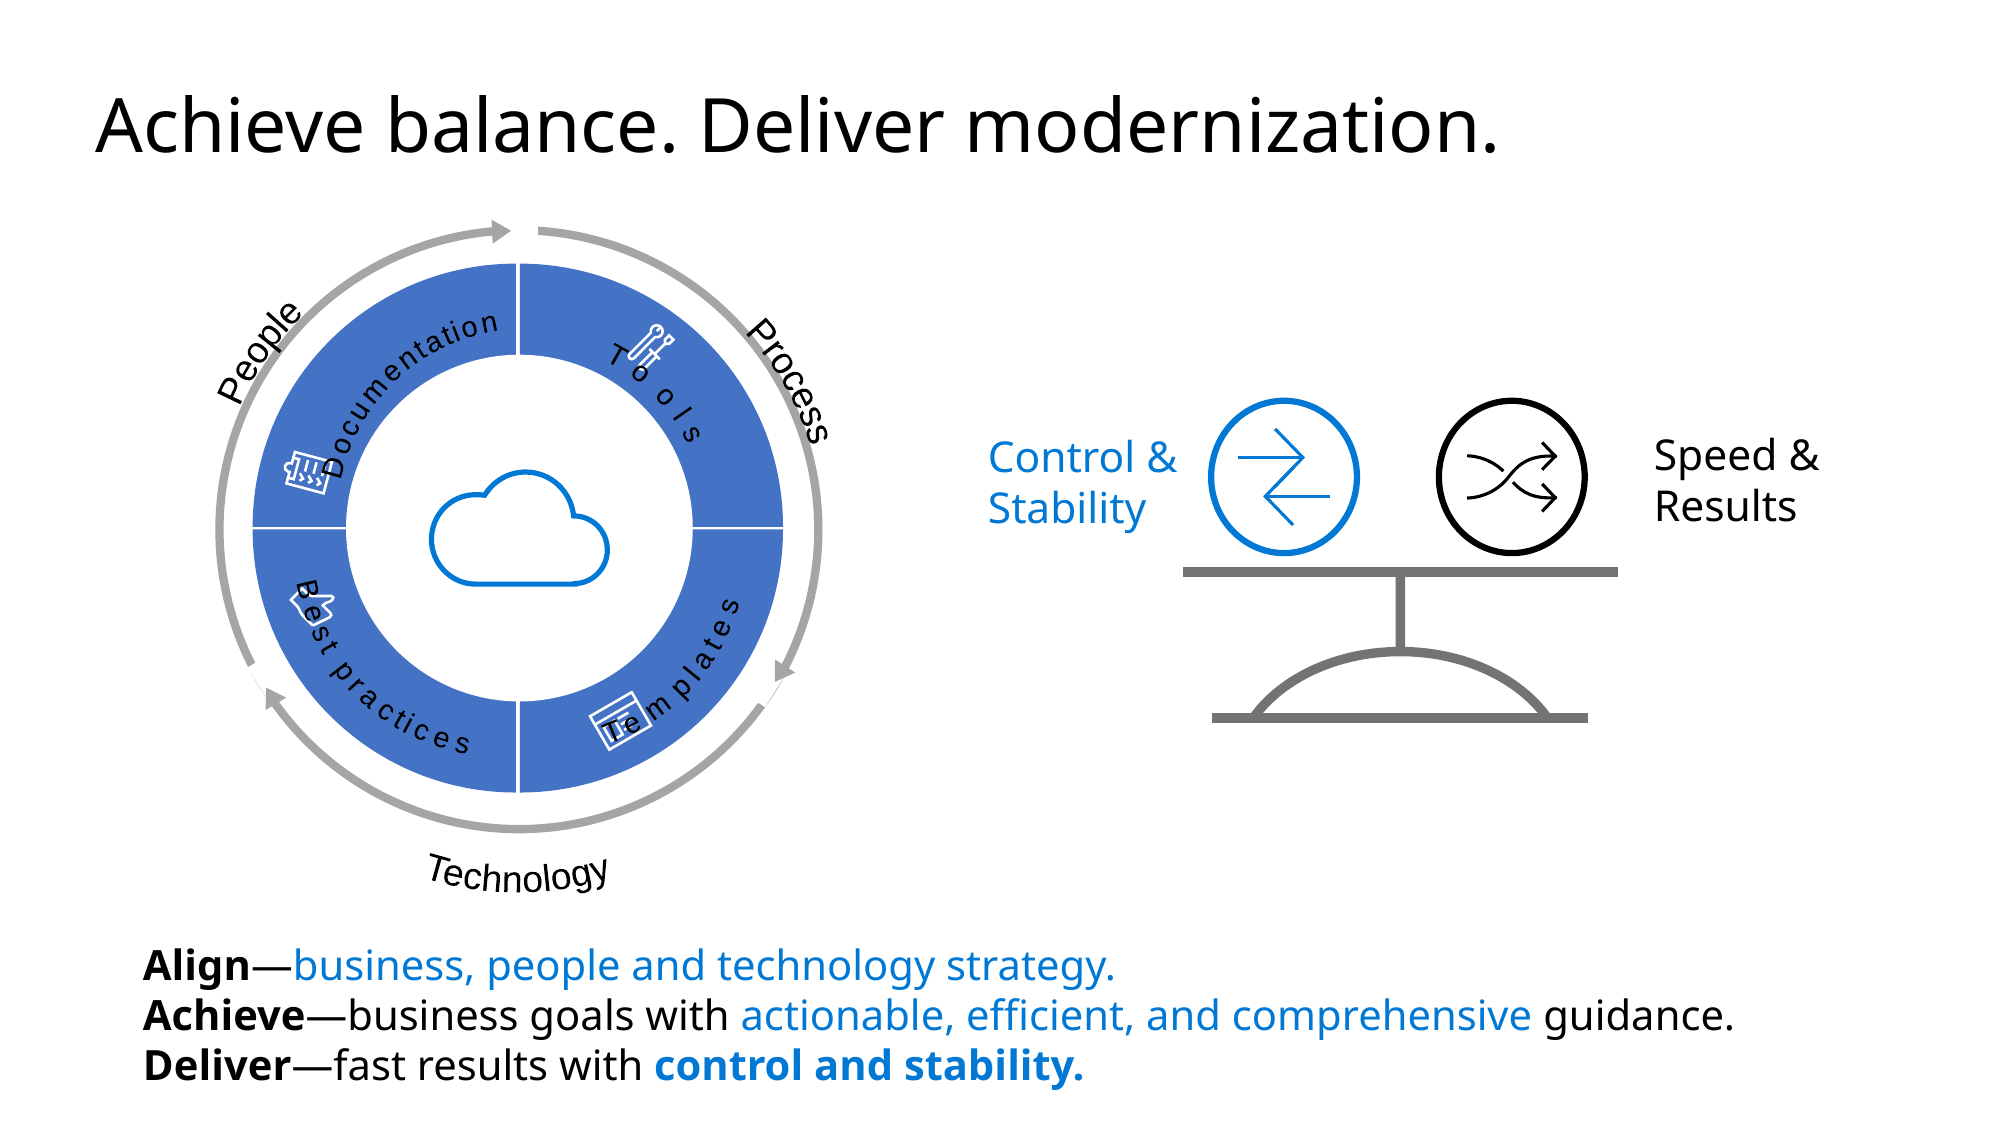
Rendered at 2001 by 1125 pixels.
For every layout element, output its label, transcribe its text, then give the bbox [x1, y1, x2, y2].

text_box Speed & Results [1653, 427, 1843, 531]
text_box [252, 263, 783, 793]
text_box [172, 186, 862, 876]
text_box Align—business, people and technology strategy. Achieve—business goals with actionable, efficient, and comprehensive guidance. Deliver—fast results with control and stability. [128, 931, 1872, 1097]
text_box Control & Stability [987, 429, 1194, 533]
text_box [1182, 571, 1618, 718]
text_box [1211, 400, 1357, 554]
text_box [205, 228, 837, 883]
title Achieve balance. Deliver modernization. [80, 19, 1806, 238]
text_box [1438, 400, 1585, 554]
